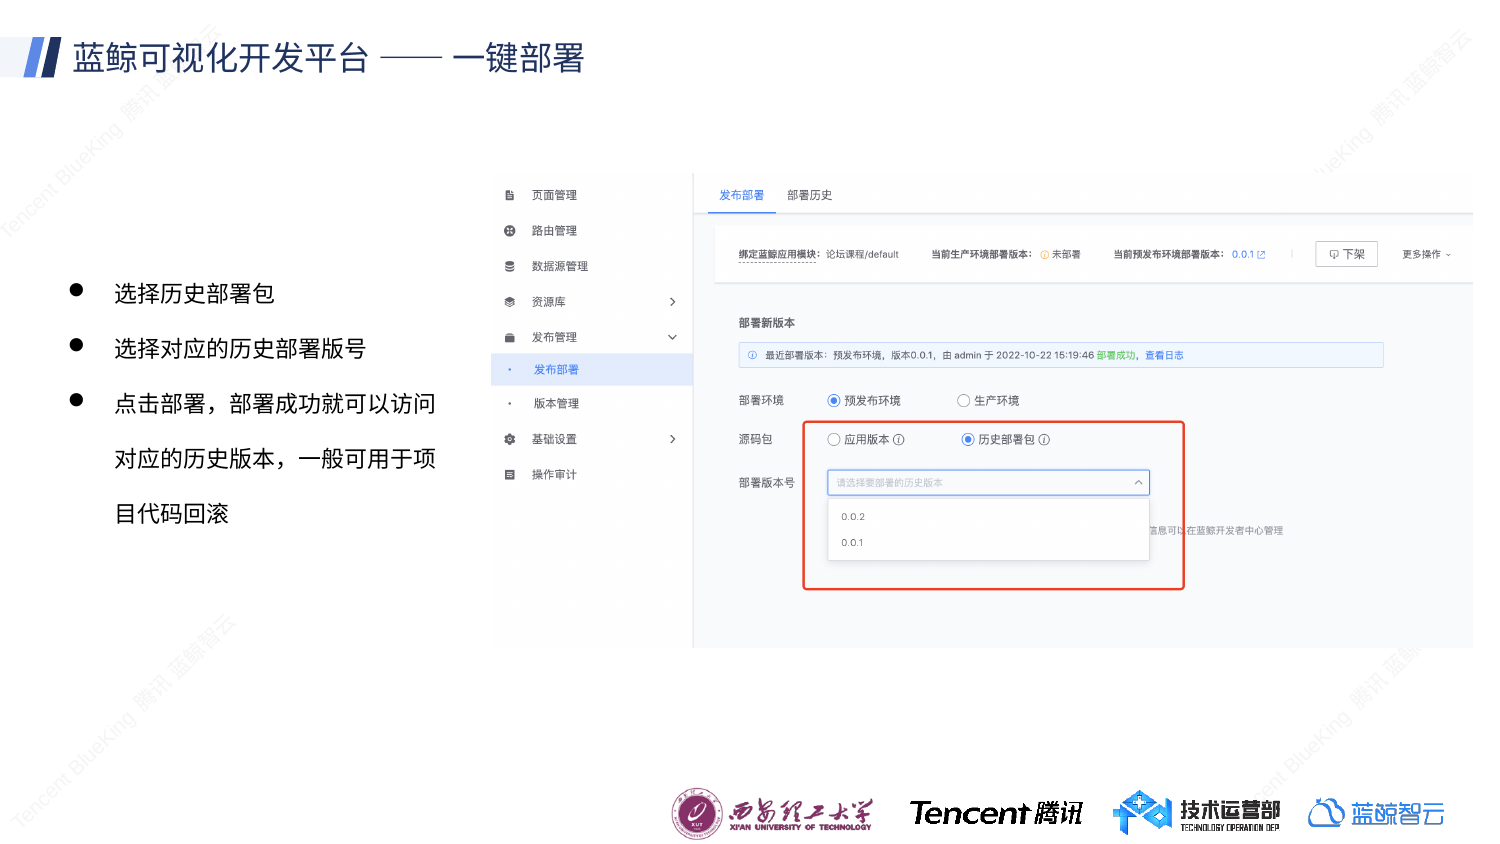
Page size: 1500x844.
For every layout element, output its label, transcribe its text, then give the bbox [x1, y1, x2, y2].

picture [670, 783, 879, 844]
picture [491, 173, 1473, 648]
picture [1113, 790, 1280, 835]
title 蓝鲸可视化开发平台 —— 一键部署 [64, 27, 1416, 87]
text_box 选择历史部署包 选择对应的历史部署版号 点击部署，部署成功就可以访问对应的历史版本，一般可用于项目代码回滚 [53, 244, 455, 534]
picture [1305, 790, 1447, 835]
picture [904, 784, 1088, 840]
